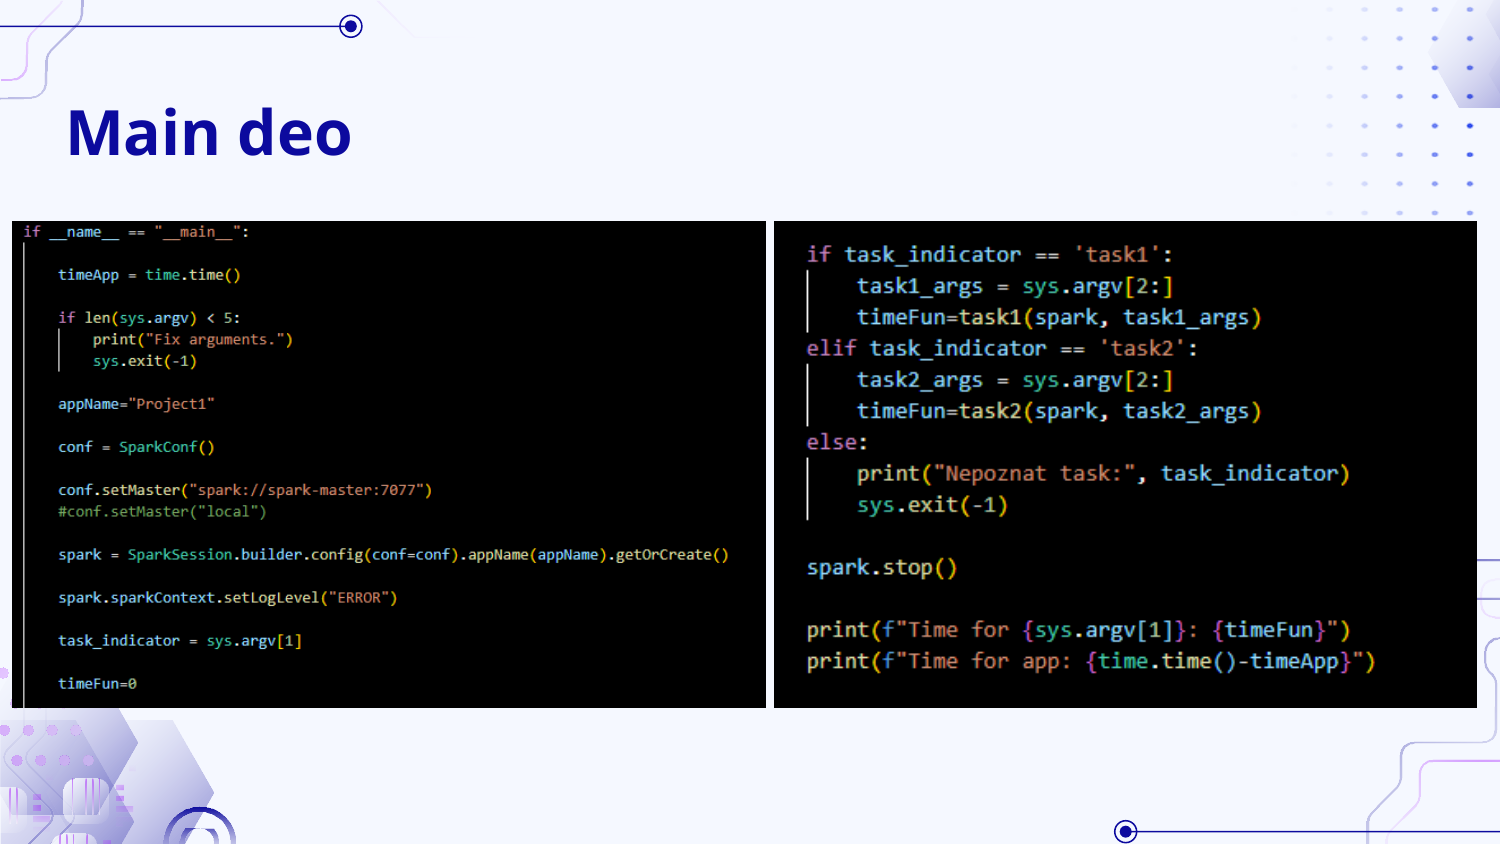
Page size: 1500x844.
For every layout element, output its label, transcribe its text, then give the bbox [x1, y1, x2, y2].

title Main deo [50, 77, 1314, 172]
picture [12, 221, 766, 709]
picture [774, 0, 1500, 709]
text_box [50, 171, 1313, 327]
